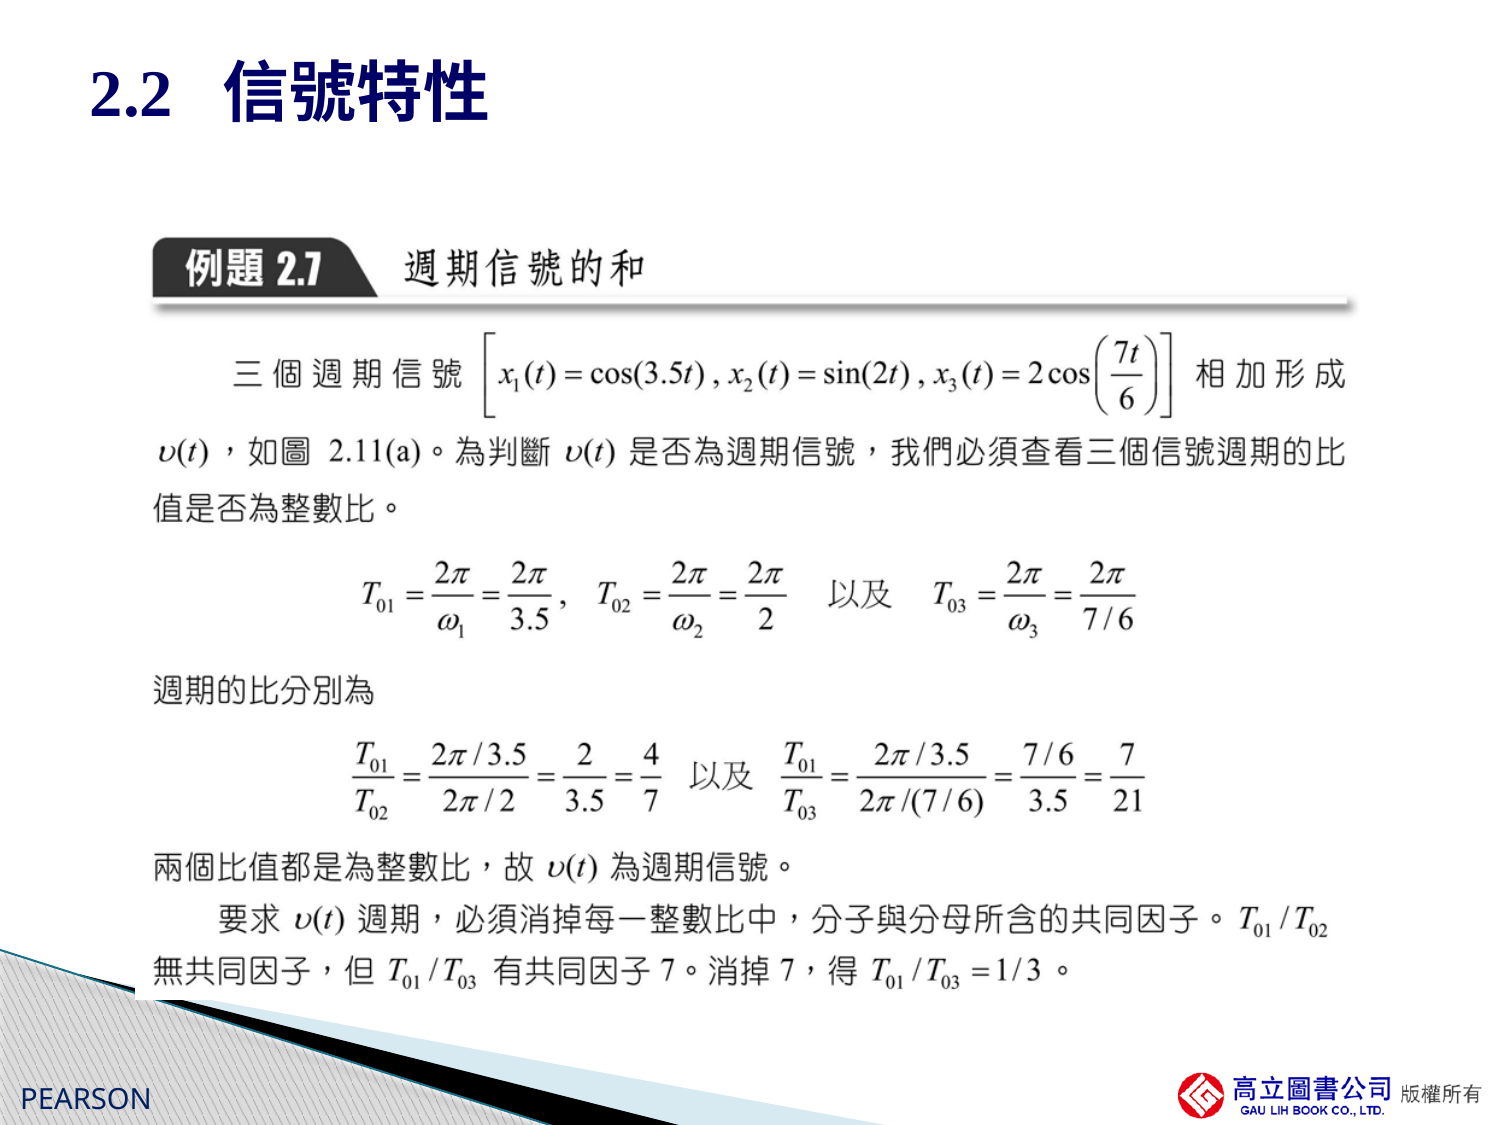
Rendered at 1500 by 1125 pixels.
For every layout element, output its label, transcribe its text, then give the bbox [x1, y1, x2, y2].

title 2.2 信號特性 [75, 30, 1425, 149]
picture [135, 219, 1364, 1000]
picture [1178, 1065, 1500, 1125]
